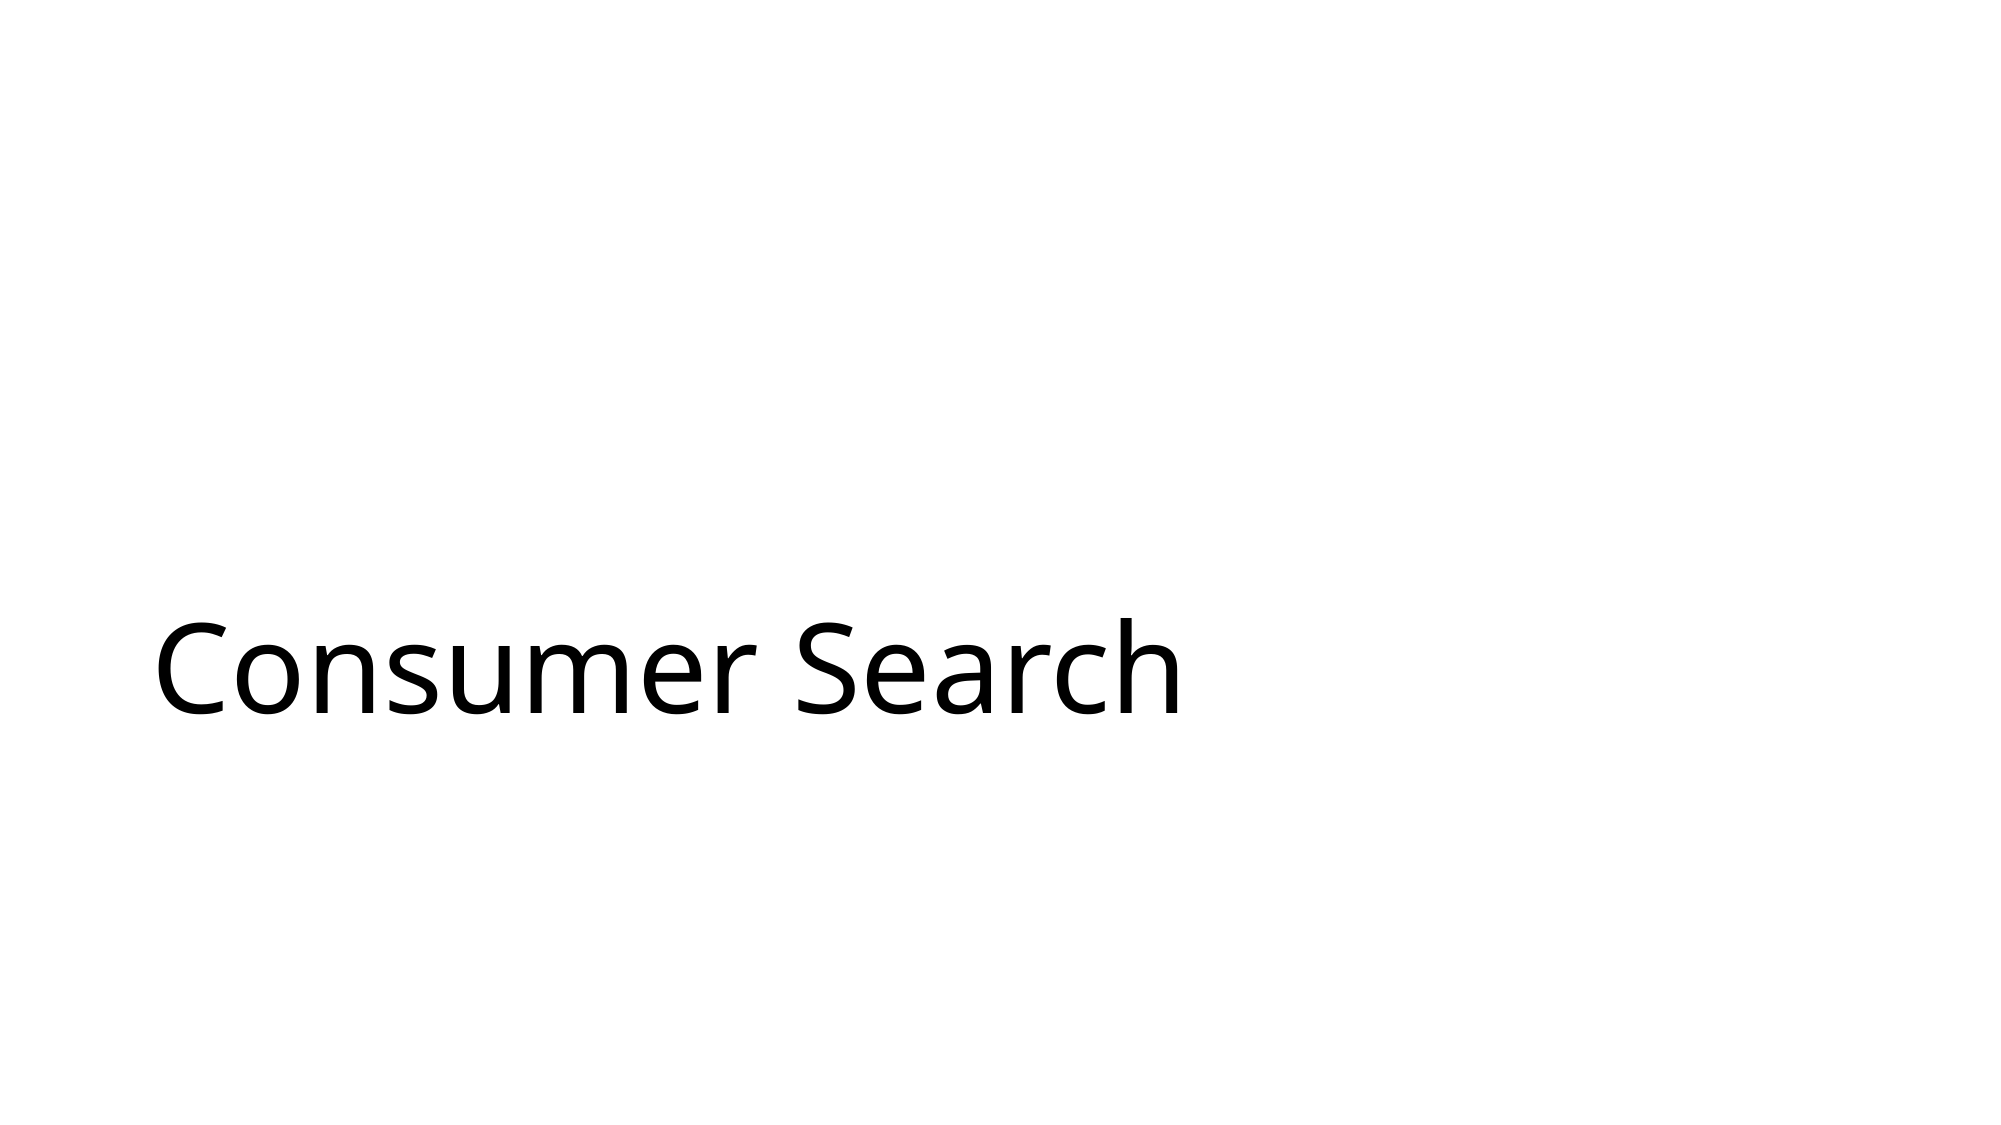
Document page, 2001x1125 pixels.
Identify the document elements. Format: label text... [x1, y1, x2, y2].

title Consumer Search [136, 280, 1862, 749]
